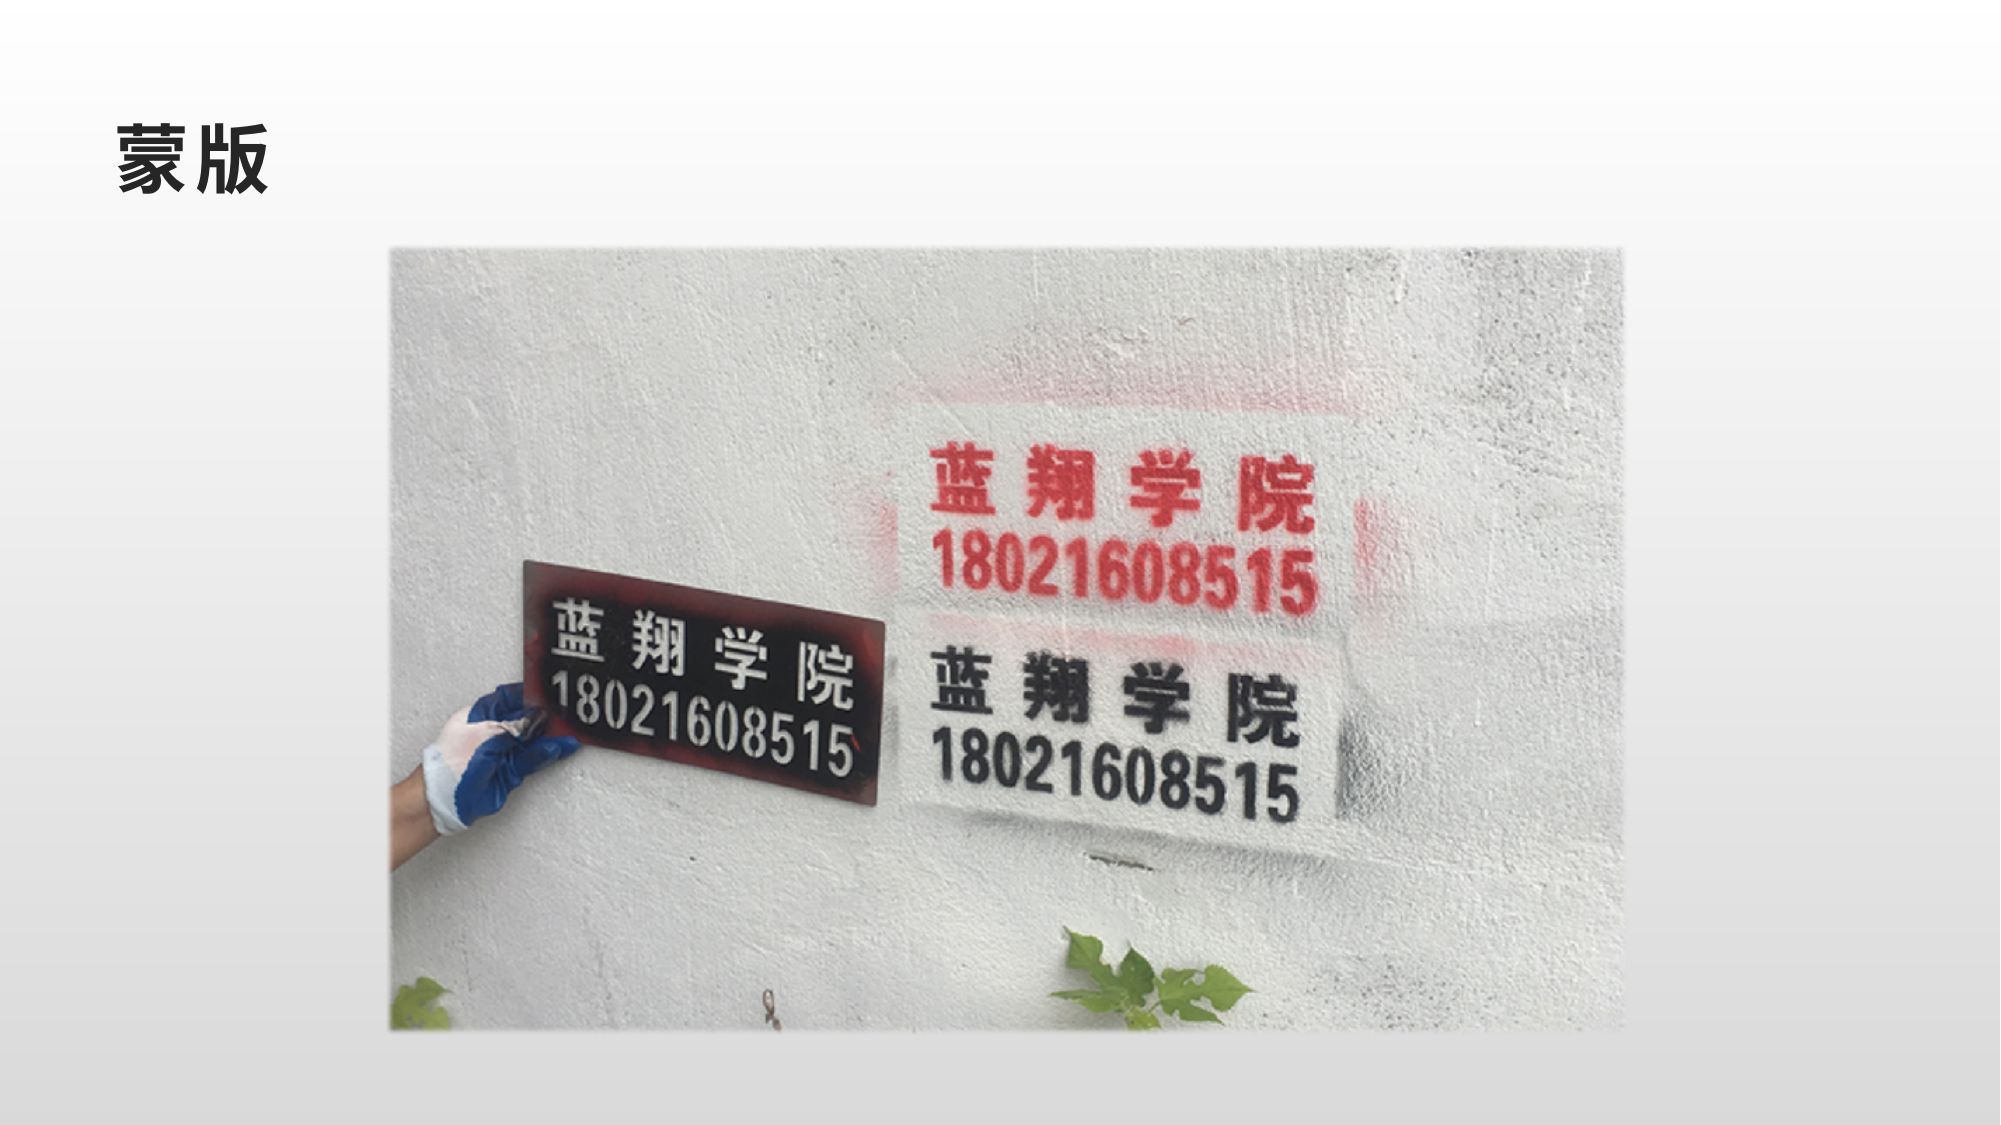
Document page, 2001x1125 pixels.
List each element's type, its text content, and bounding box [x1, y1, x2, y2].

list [386, 244, 1628, 1035]
title 蒙版 [99, 99, 1900, 216]
